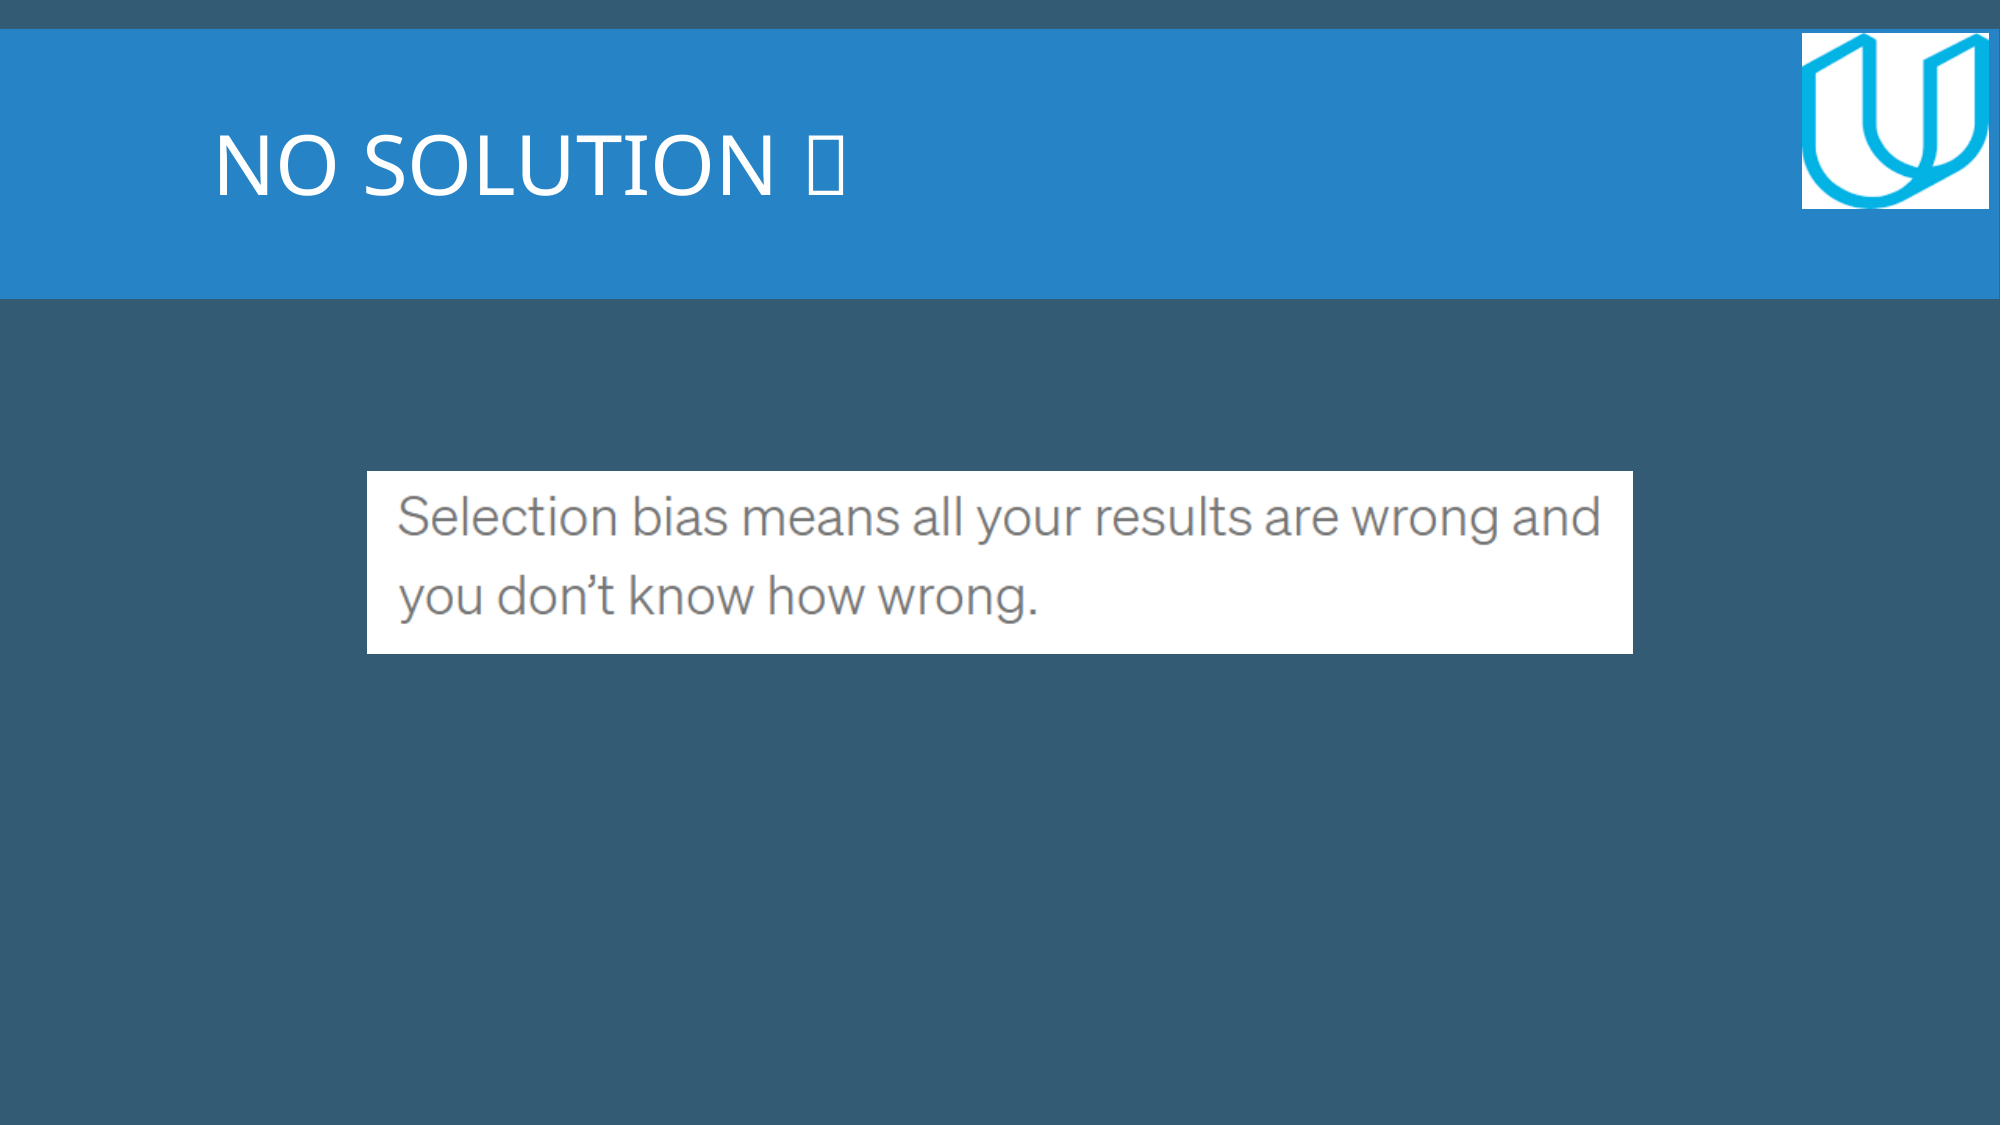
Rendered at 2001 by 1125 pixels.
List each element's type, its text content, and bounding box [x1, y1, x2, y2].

picture [1803, 159, 1866, 209]
picture [1876, 124, 1989, 209]
picture [1816, 47, 1912, 197]
picture [366, 471, 1634, 654]
picture [1802, 33, 1989, 167]
picture [1933, 47, 1974, 167]
title No Solution  [197, 46, 1803, 295]
